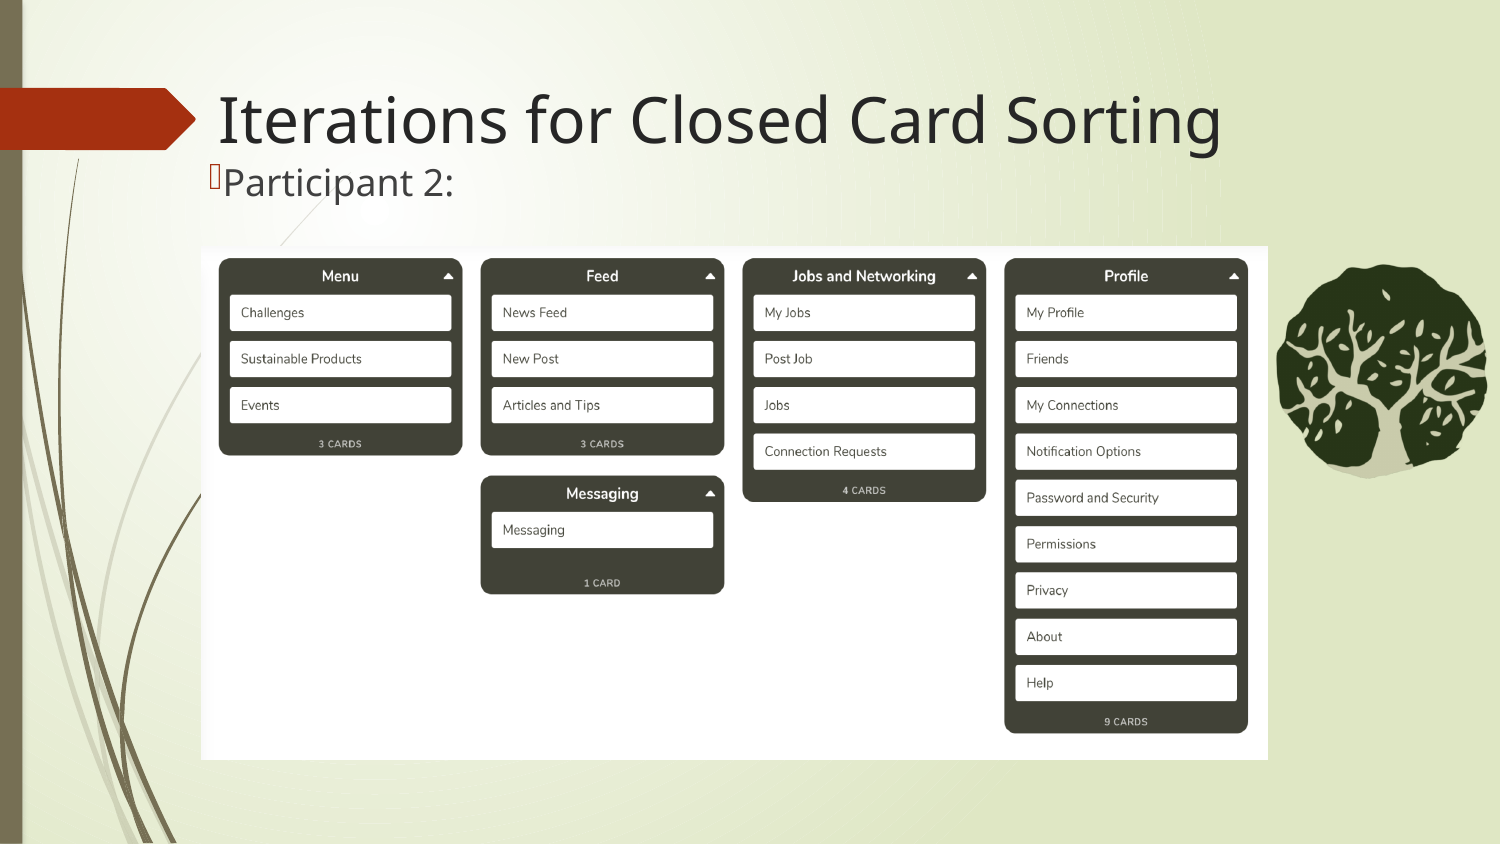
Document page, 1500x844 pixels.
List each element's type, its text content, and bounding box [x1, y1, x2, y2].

text_box Participant 2: [183, 150, 629, 312]
picture [200, 246, 1491, 761]
title Iterations for Closed Card Sorting [201, 72, 1299, 230]
